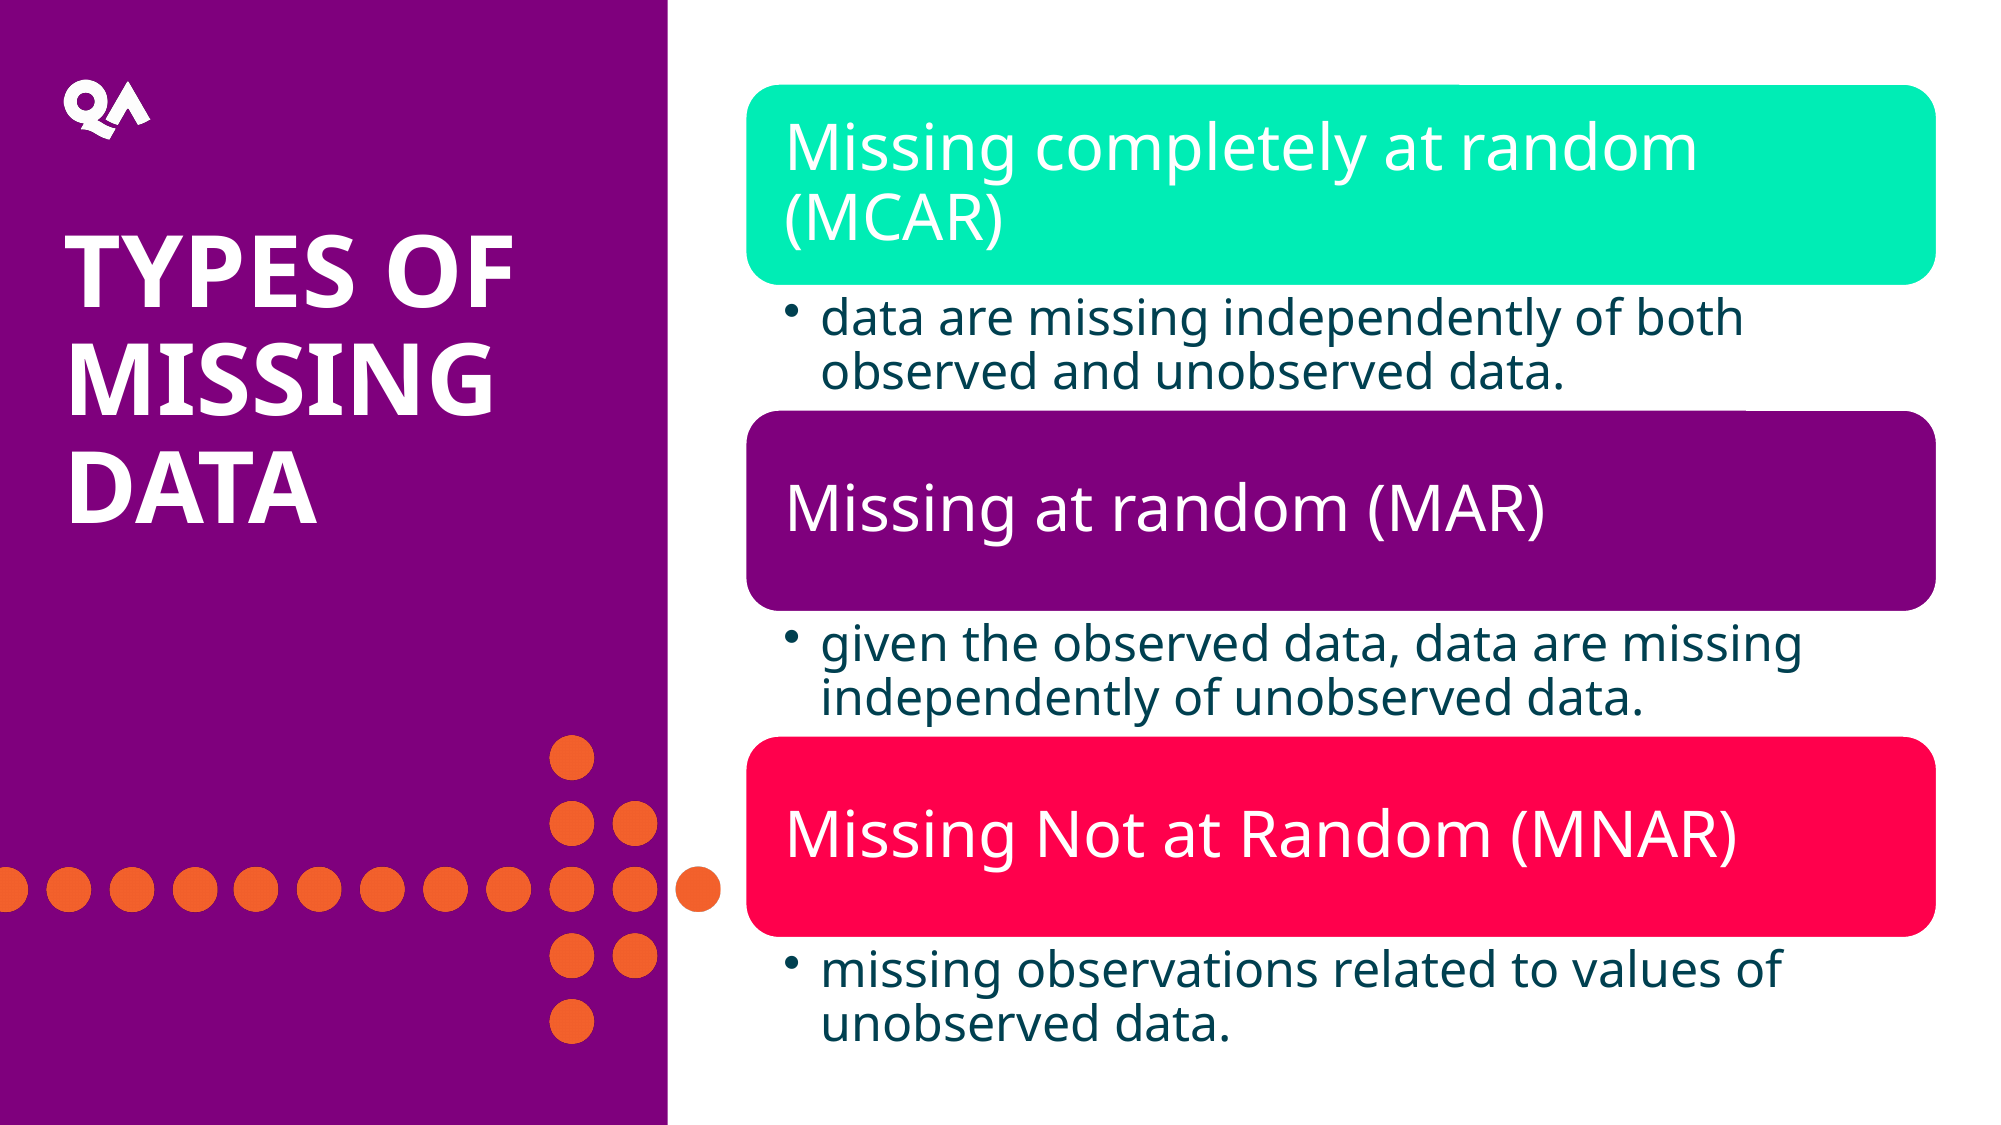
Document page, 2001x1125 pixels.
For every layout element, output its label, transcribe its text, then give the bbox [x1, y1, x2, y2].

picture [0, 735, 722, 1044]
picture [53, 67, 161, 143]
list Types of missing data [63, 221, 628, 673]
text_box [745, 74, 1937, 1071]
